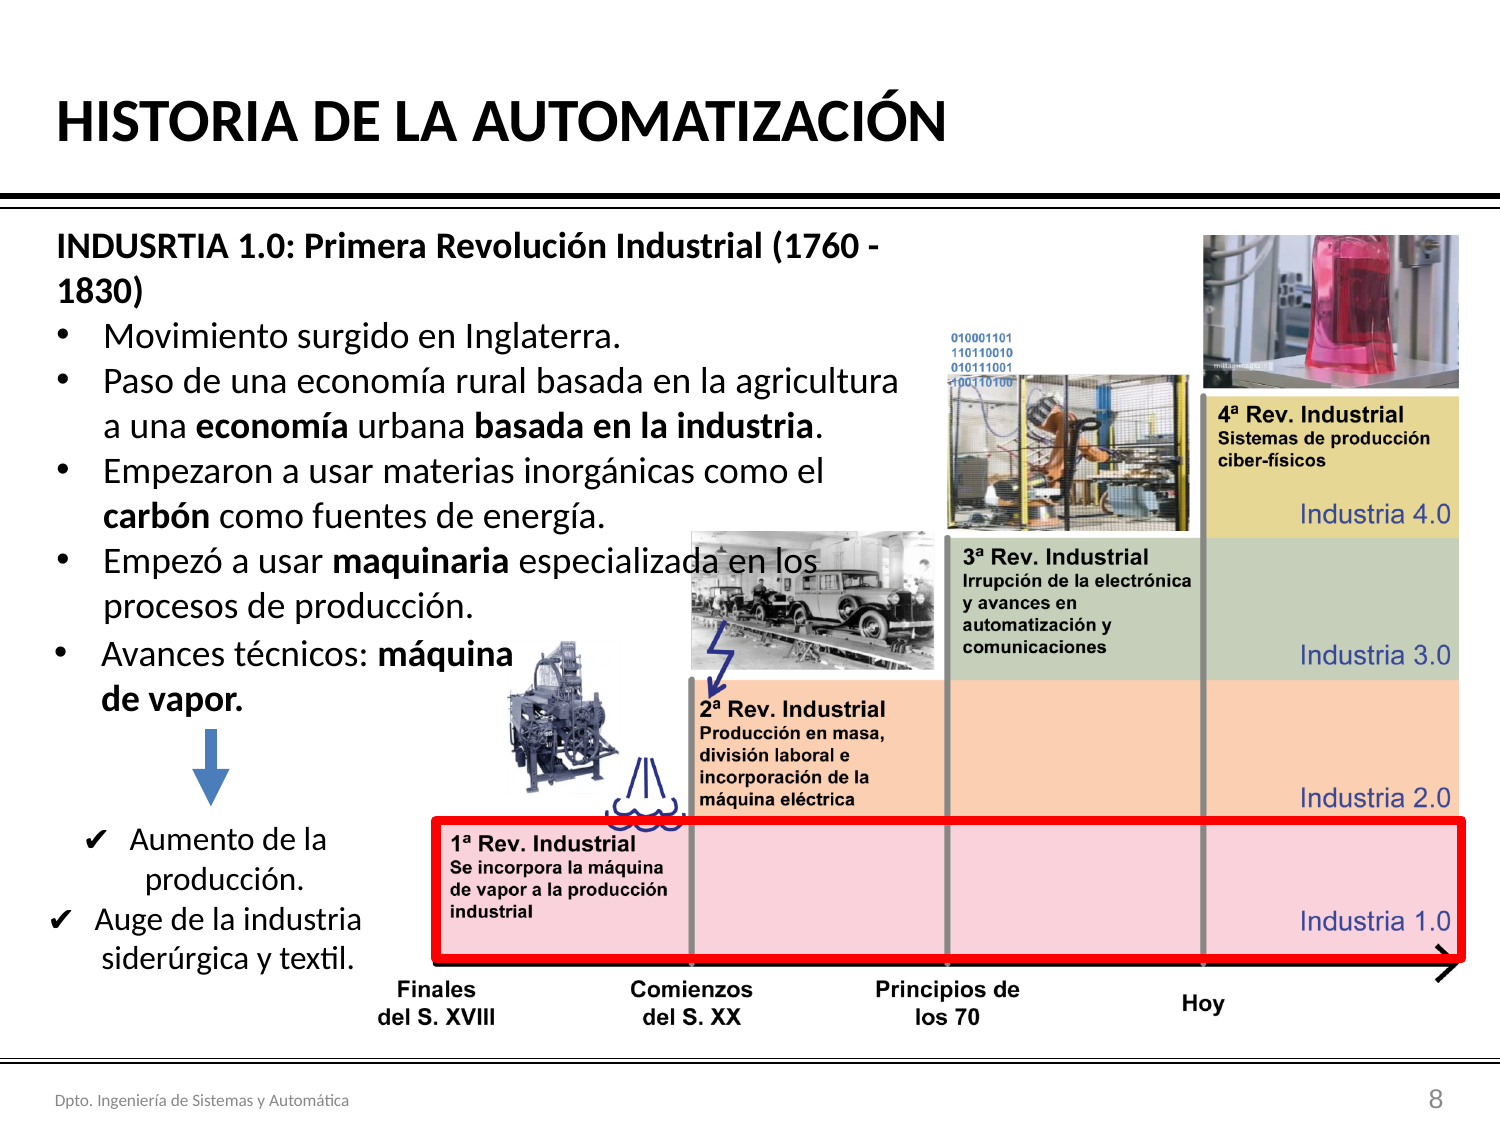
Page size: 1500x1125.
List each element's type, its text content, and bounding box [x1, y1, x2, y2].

text_box INDUSRTIA 1.0: Primera Revolución Industrial (1760 - 1830) Movimiento surgido en Inglaterra. Paso de una economía rural basada en la agricultura a una economía urbana basada en la industria. Empezaron a usar materias inorgánicas como el carbón como fuentes de energía. Empezó a usar maquinaria especializada en los procesos de producción. [41, 213, 916, 621]
title HISTORIA DE LA AUTOMATIZACIÓN [41, 42, 1459, 191]
text_box Avances técnicos: máquina de vapor. [39, 621, 372, 727]
slide_number ‹#› [1340, 1077, 1459, 1119]
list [377, 234, 1459, 1033]
text_box Aumento de la producción. Auge de la industria siderúrgica y textil. [0, 809, 372, 984]
